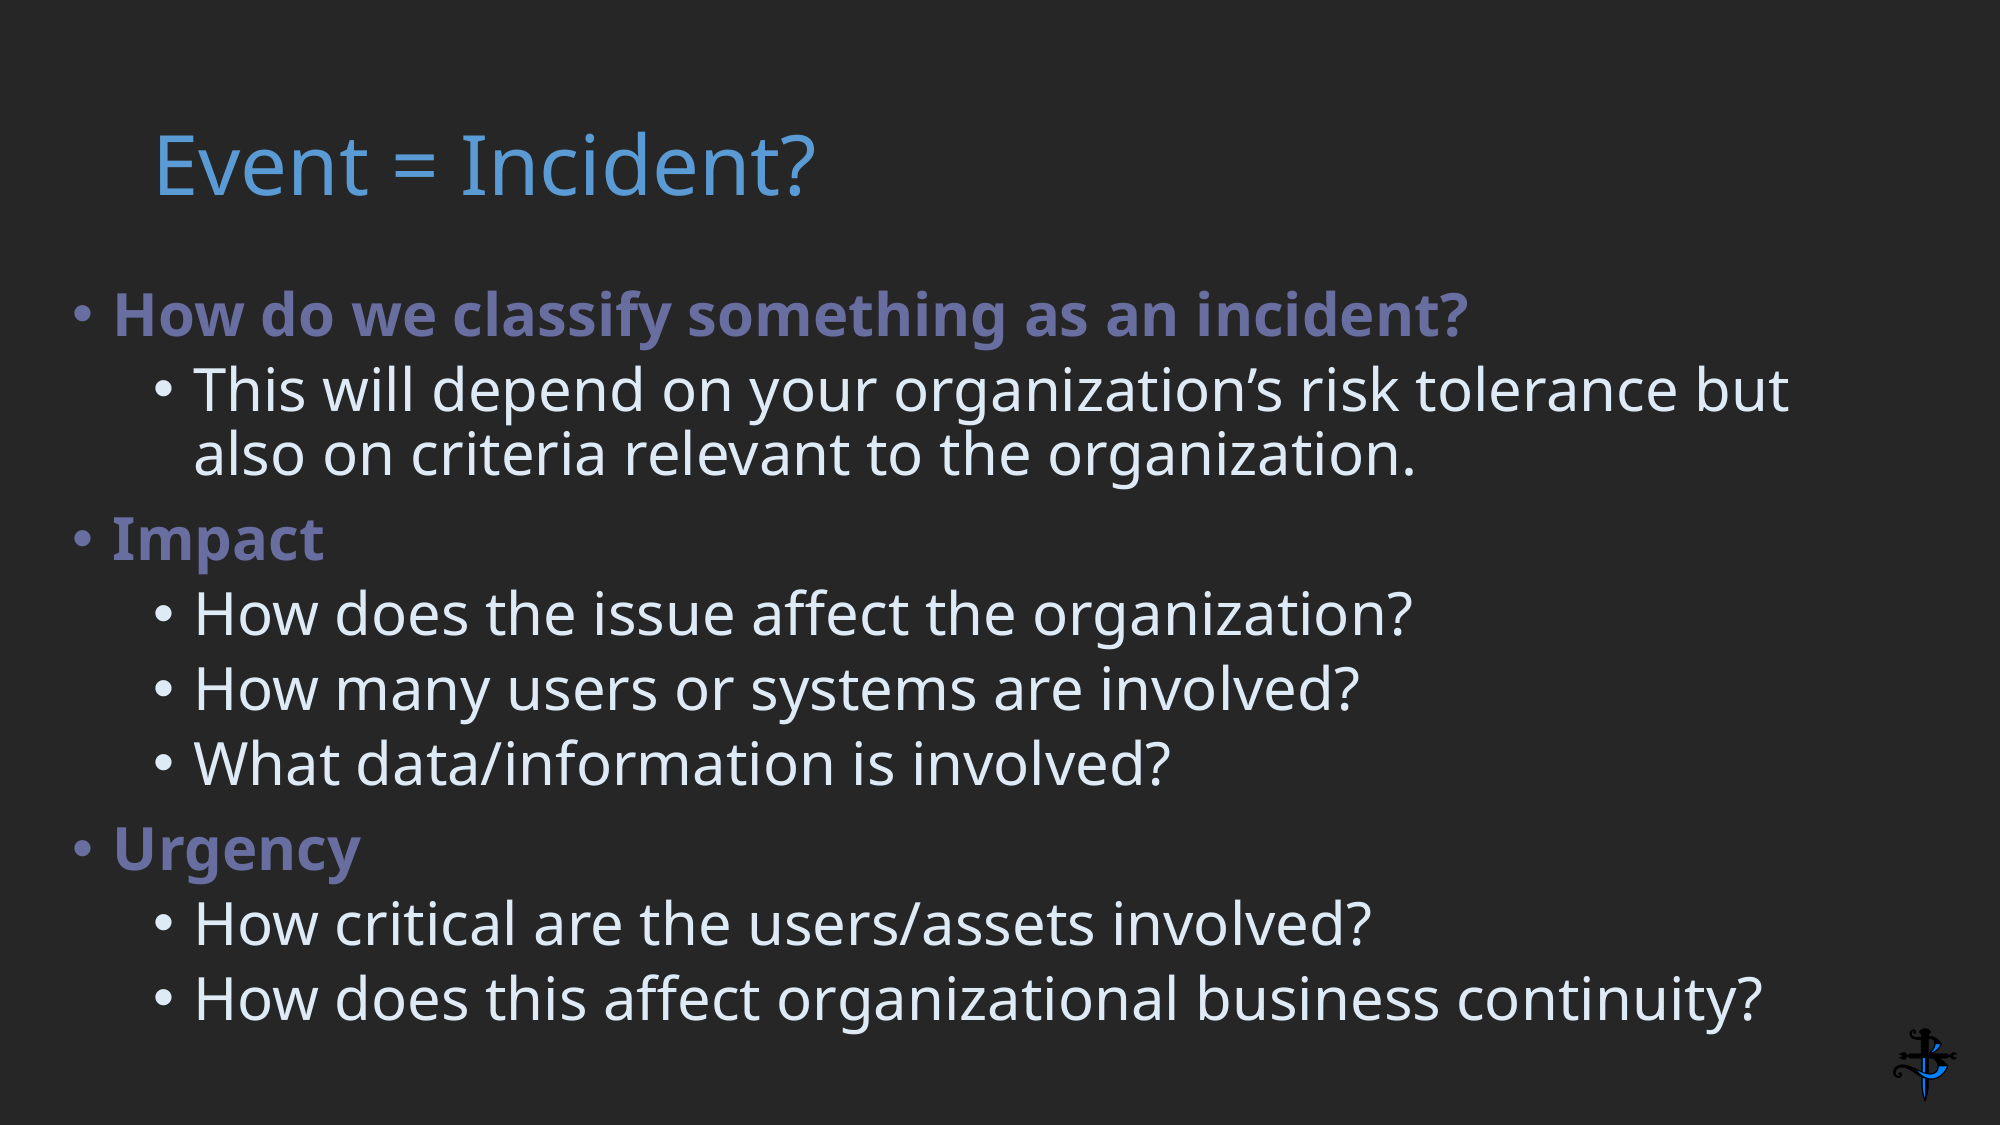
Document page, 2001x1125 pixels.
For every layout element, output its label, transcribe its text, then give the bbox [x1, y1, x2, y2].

text_box How do we classify something as an incident? This will depend on your organization’s risk tolerance but also on criteria relevant to the organization. Impact How does the issue affect the organization? How many users or systems are involved? What data/information is involved? Urgency How critical are the users/assets involved? How does this affect organizational business continuity? [57, 277, 1863, 1043]
picture [1862, 1002, 1988, 1125]
title Event = Incident? [137, 59, 1863, 277]
